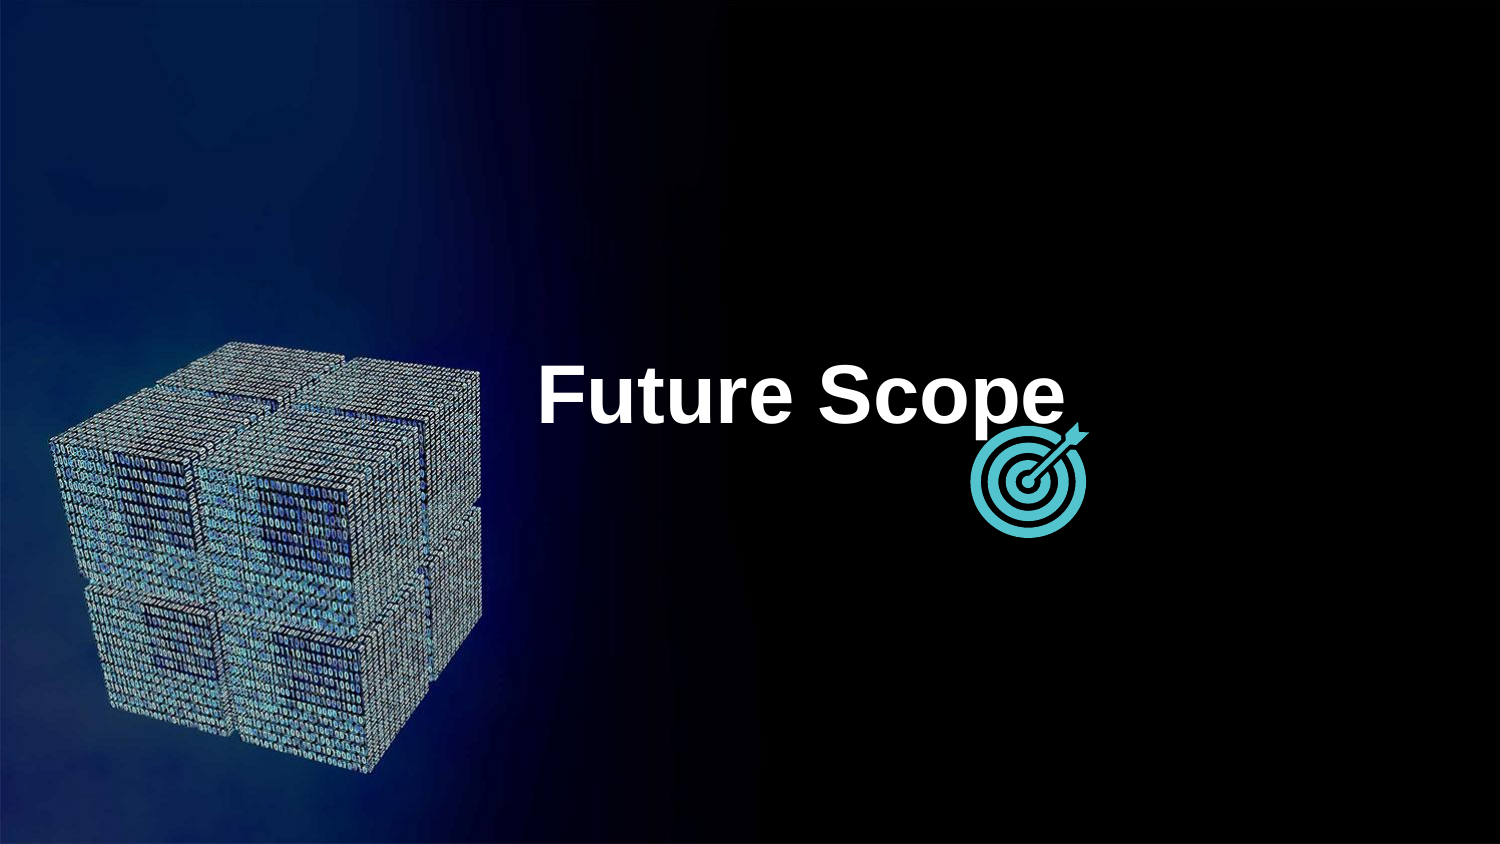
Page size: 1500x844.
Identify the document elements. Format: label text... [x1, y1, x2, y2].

picture [0, 0, 1500, 844]
text_box Future Scope [521, 333, 1474, 448]
text_box [968, 419, 1092, 541]
